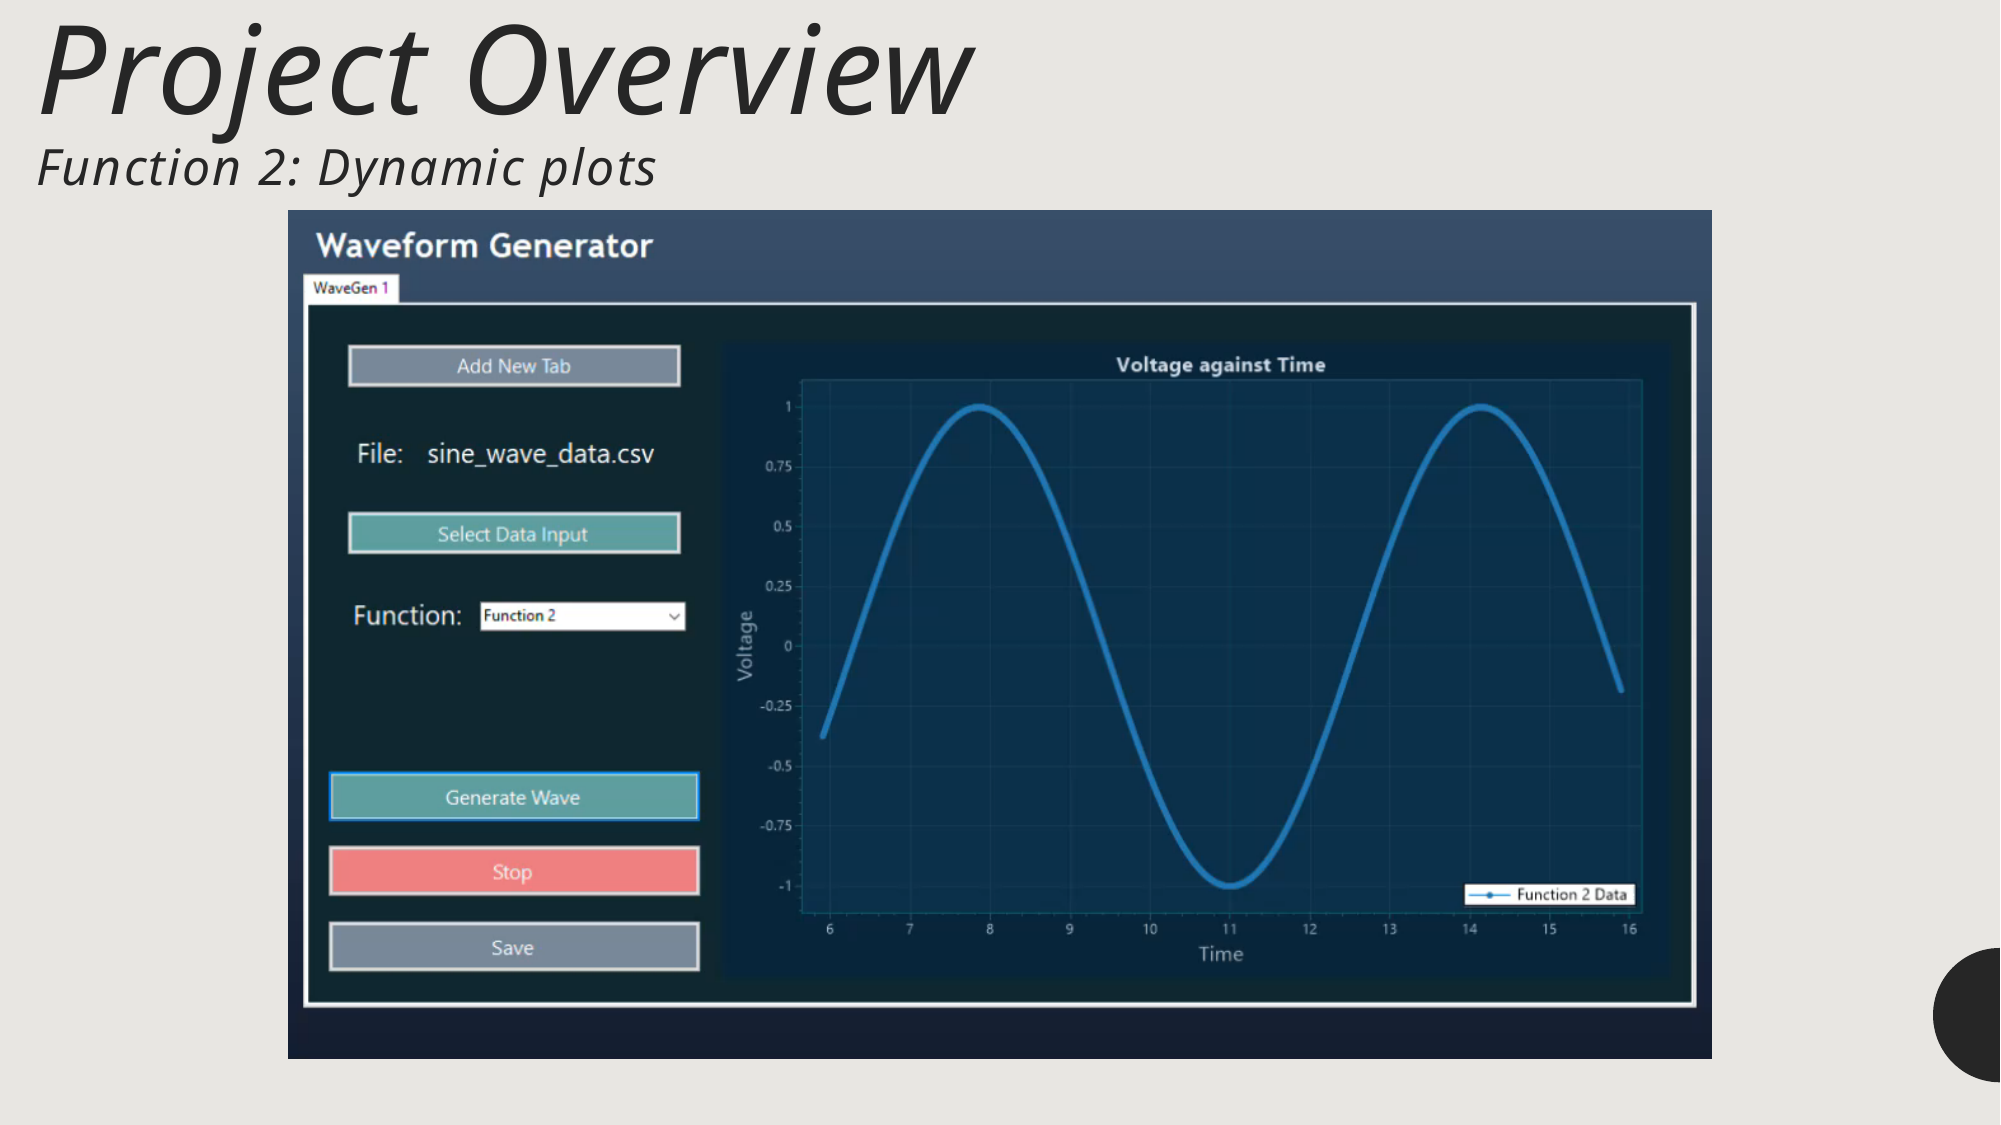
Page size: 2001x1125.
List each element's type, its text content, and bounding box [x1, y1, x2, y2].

title Project Overview [21, 0, 1772, 150]
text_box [287, 209, 1713, 1060]
text_box Function 2: Dynamic plots [21, 134, 1771, 285]
